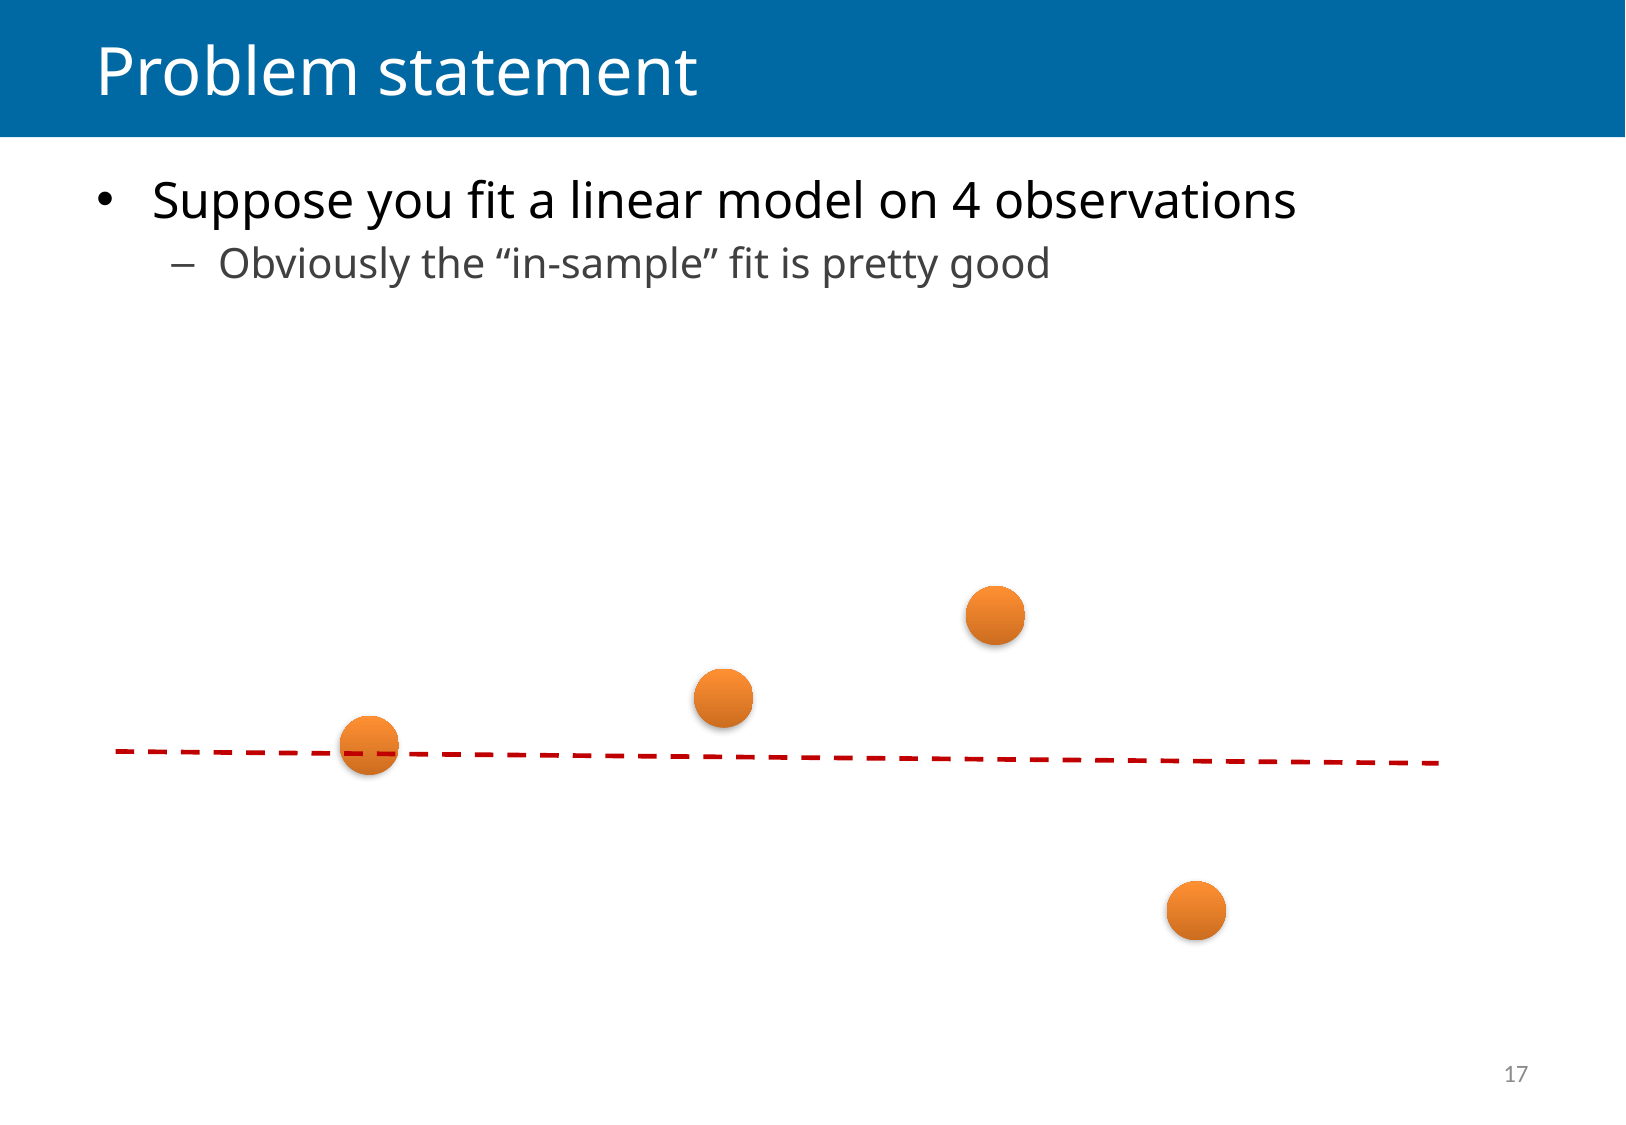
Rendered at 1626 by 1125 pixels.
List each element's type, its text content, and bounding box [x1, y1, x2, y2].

text_box [694, 668, 754, 728]
title Problem statement [80, 0, 1543, 138]
list Suppose you fit a linear model on 4 observations Obviously the “in-sample” fit is pretty good [81, 160, 1544, 1005]
text_box [339, 715, 399, 749]
text_box [1166, 881, 1226, 941]
text_box [966, 586, 1026, 646]
text_box [356, 772, 383, 776]
slide_number 17 [1164, 1042, 1544, 1103]
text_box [115, 751, 1439, 764]
